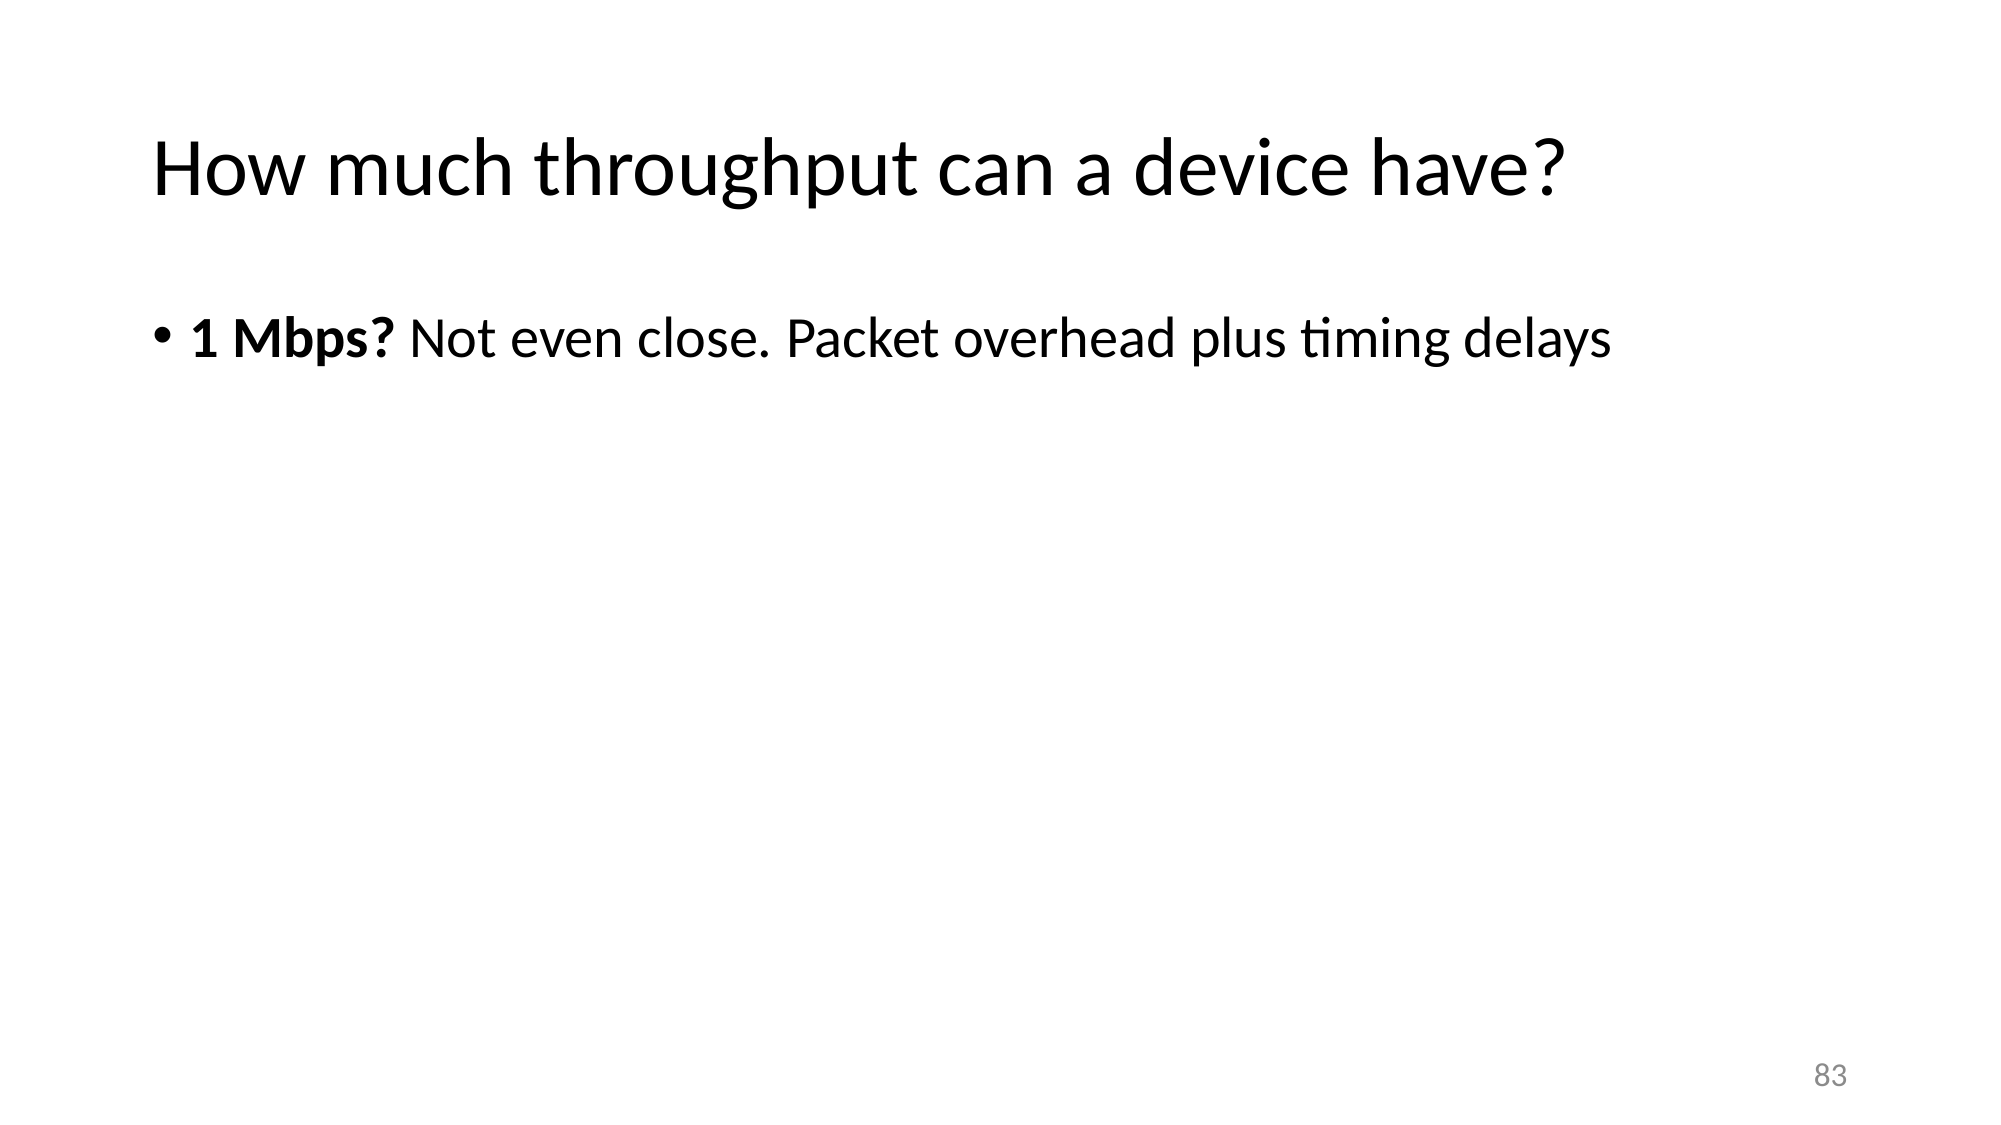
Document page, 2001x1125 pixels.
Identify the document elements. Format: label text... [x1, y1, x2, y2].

list 1 Mbps? Not even close. Packet overhead plus timing delays [137, 299, 1863, 1014]
title How much throughput can a device have? [137, 59, 1863, 278]
slide_number 83 [1412, 1042, 1863, 1103]
